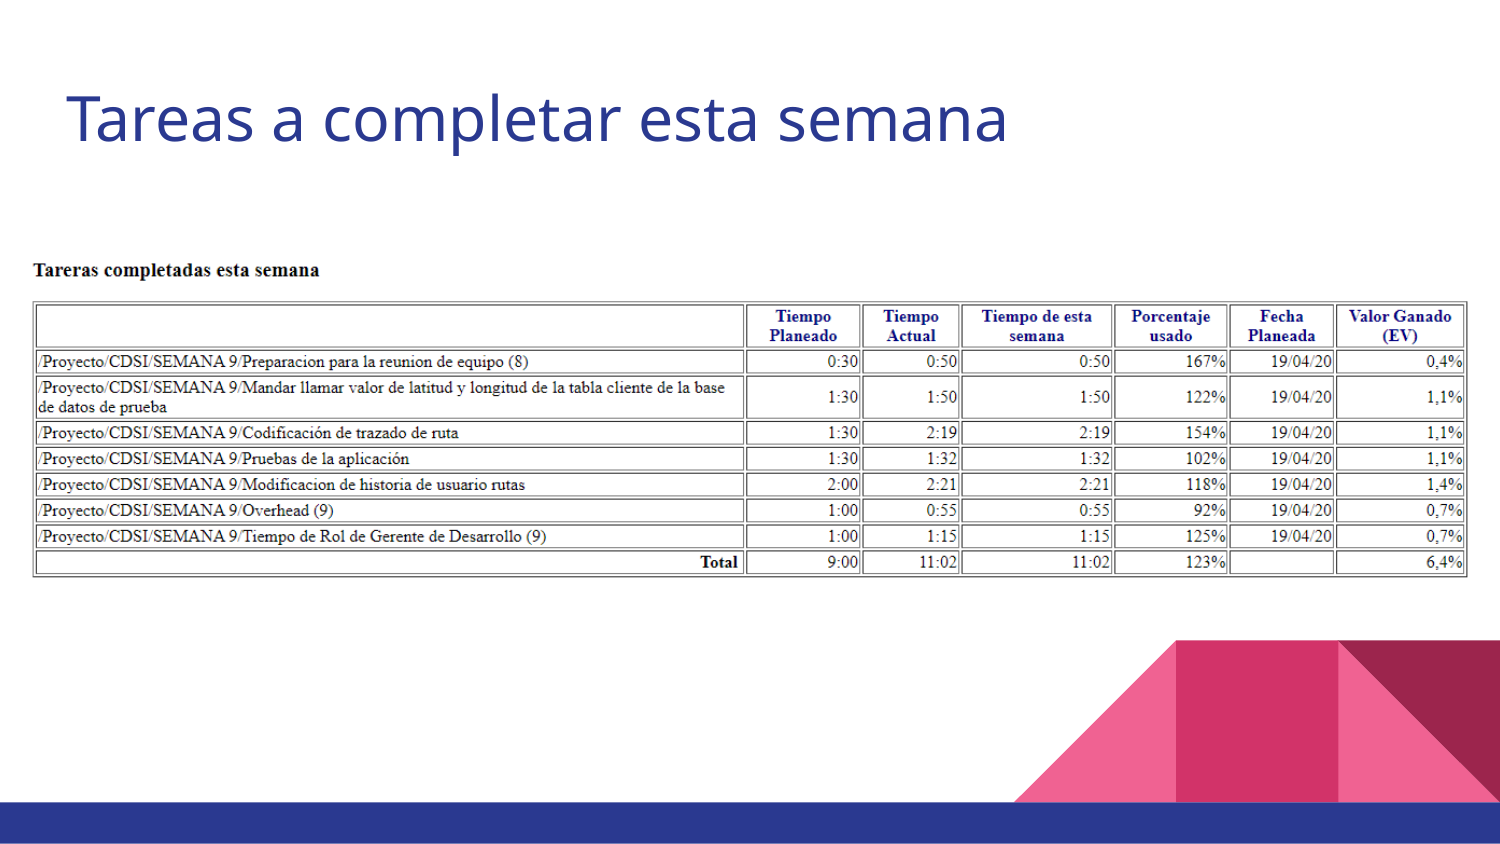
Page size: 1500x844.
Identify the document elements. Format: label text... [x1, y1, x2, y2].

title Tareas a completar esta semana [51, 64, 1449, 167]
picture [24, 257, 1476, 587]
